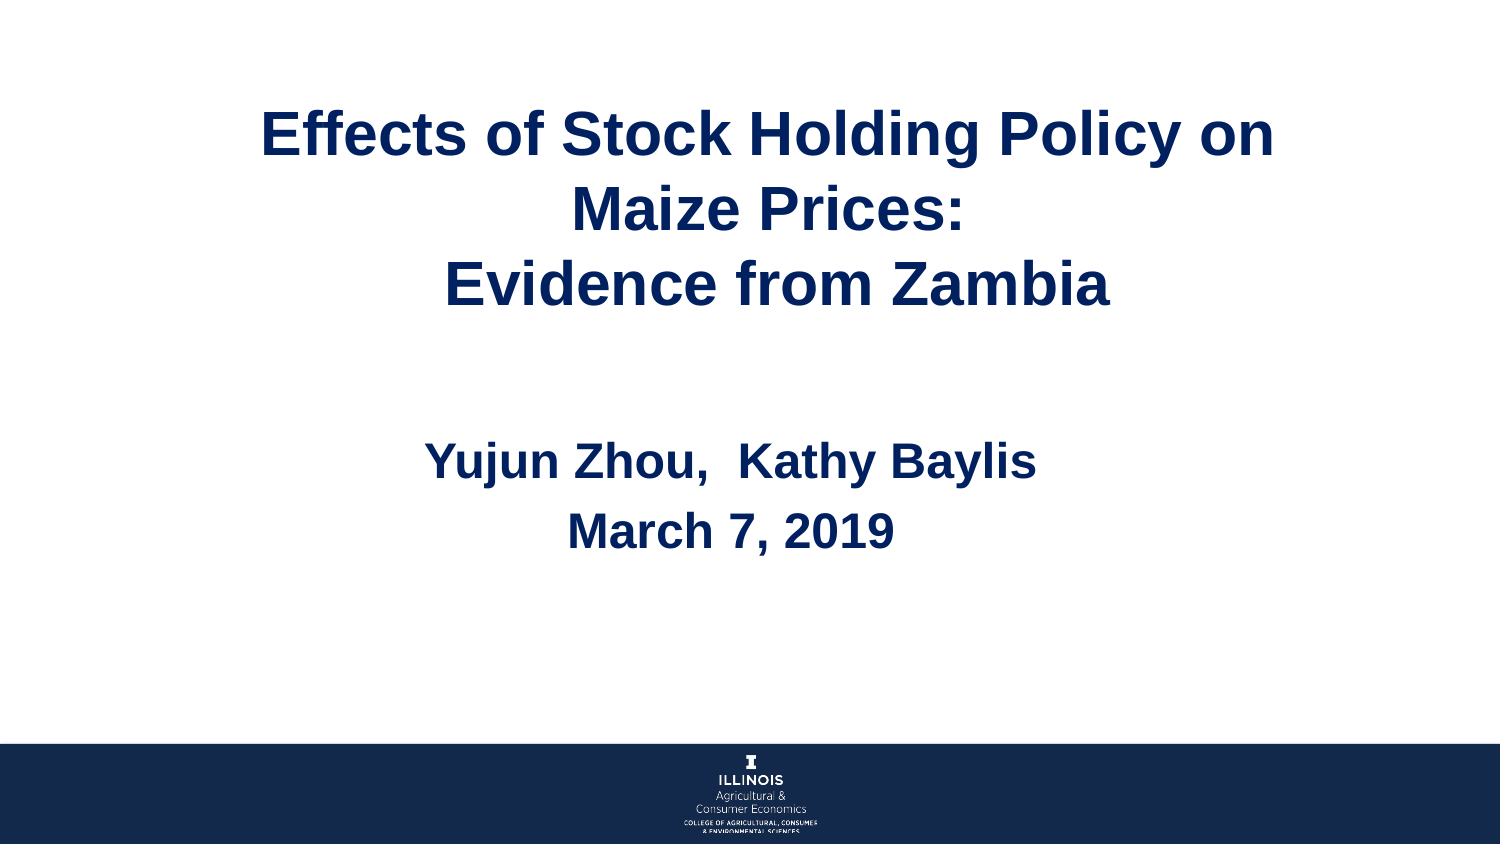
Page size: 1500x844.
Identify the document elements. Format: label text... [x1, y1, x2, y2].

text_box Yujun Zhou, Kathy Baylis March 7, 2019 [205, 421, 1256, 617]
text_box Effects of Stock Holding Policy on Maize Prices: Evidence from Zambia [243, 122, 1294, 364]
